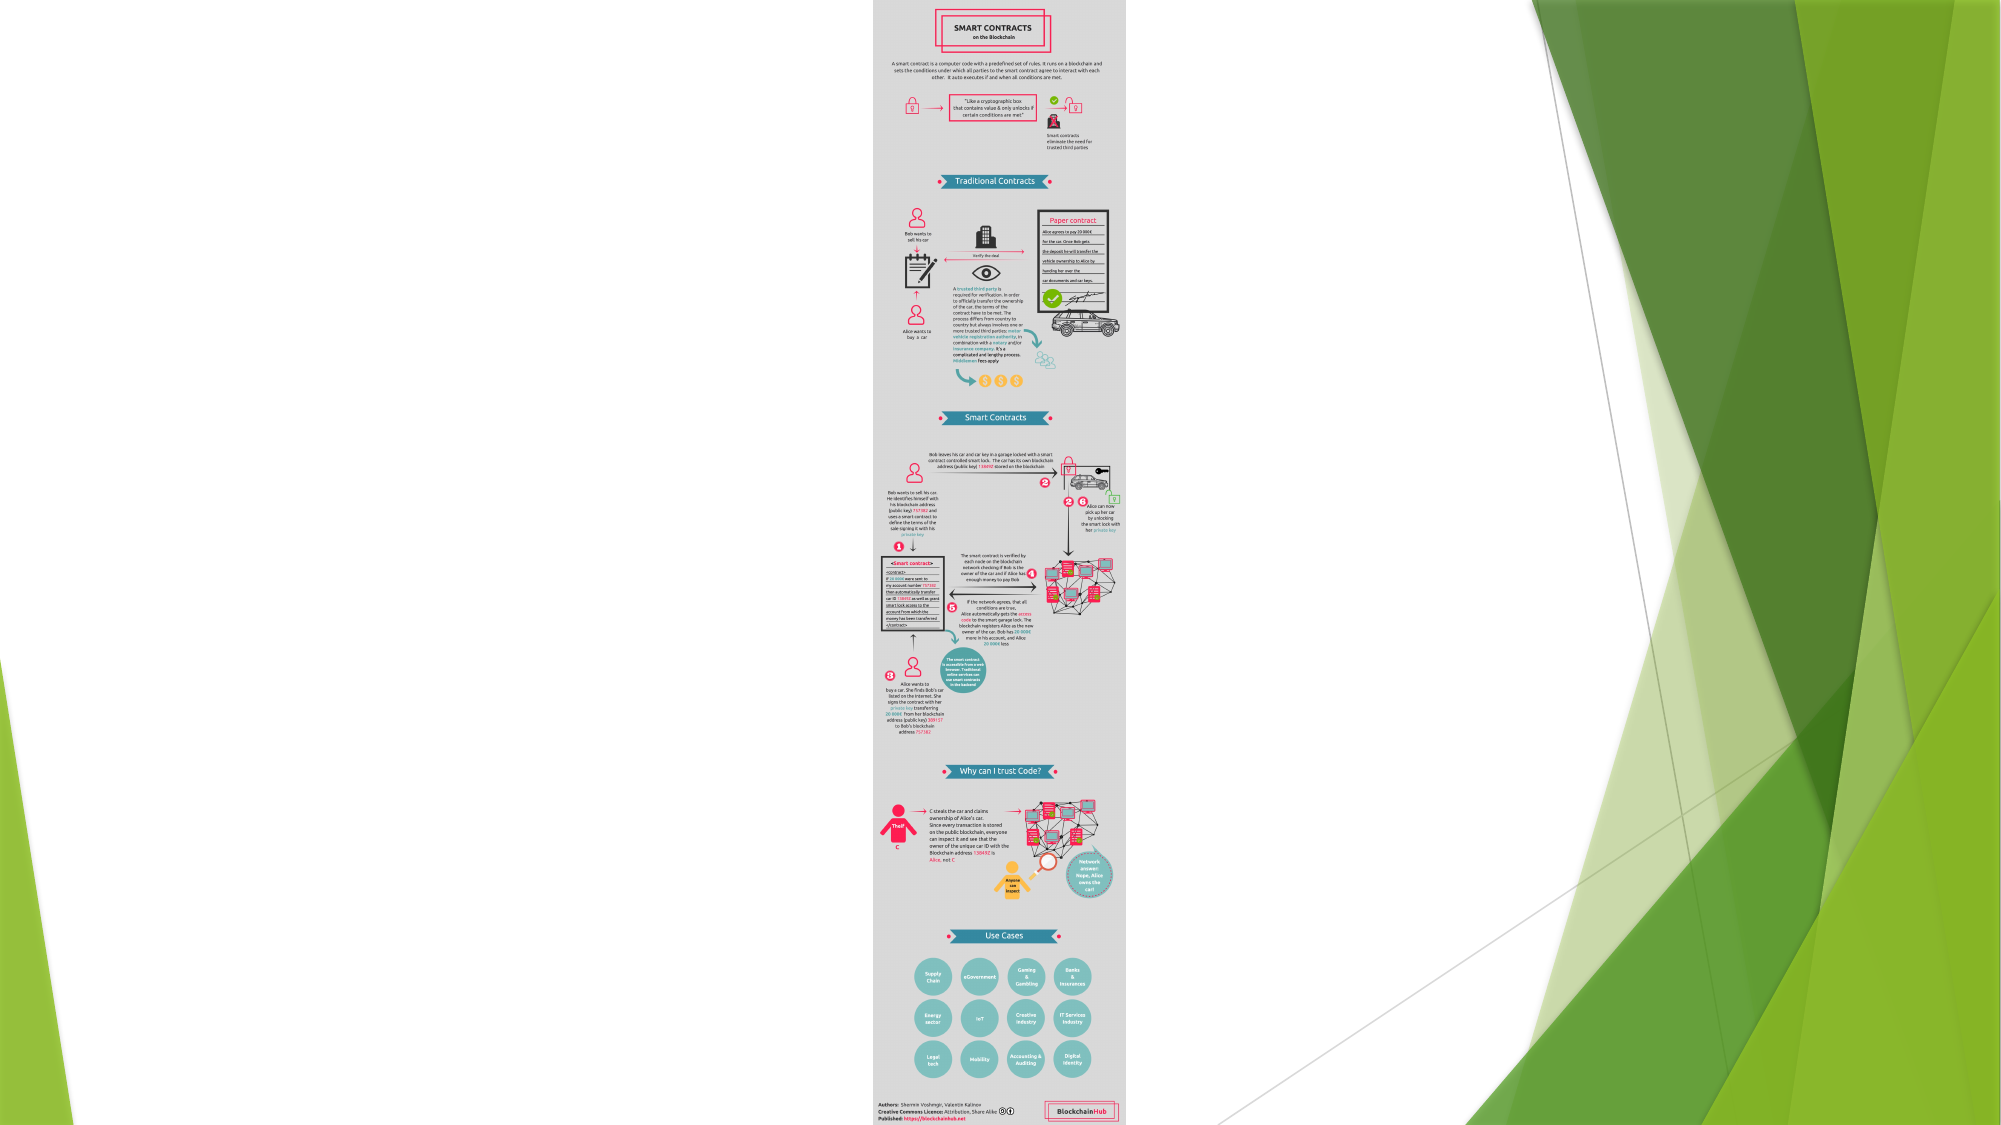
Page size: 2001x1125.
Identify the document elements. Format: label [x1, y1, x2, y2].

picture [873, 0, 1127, 1125]
